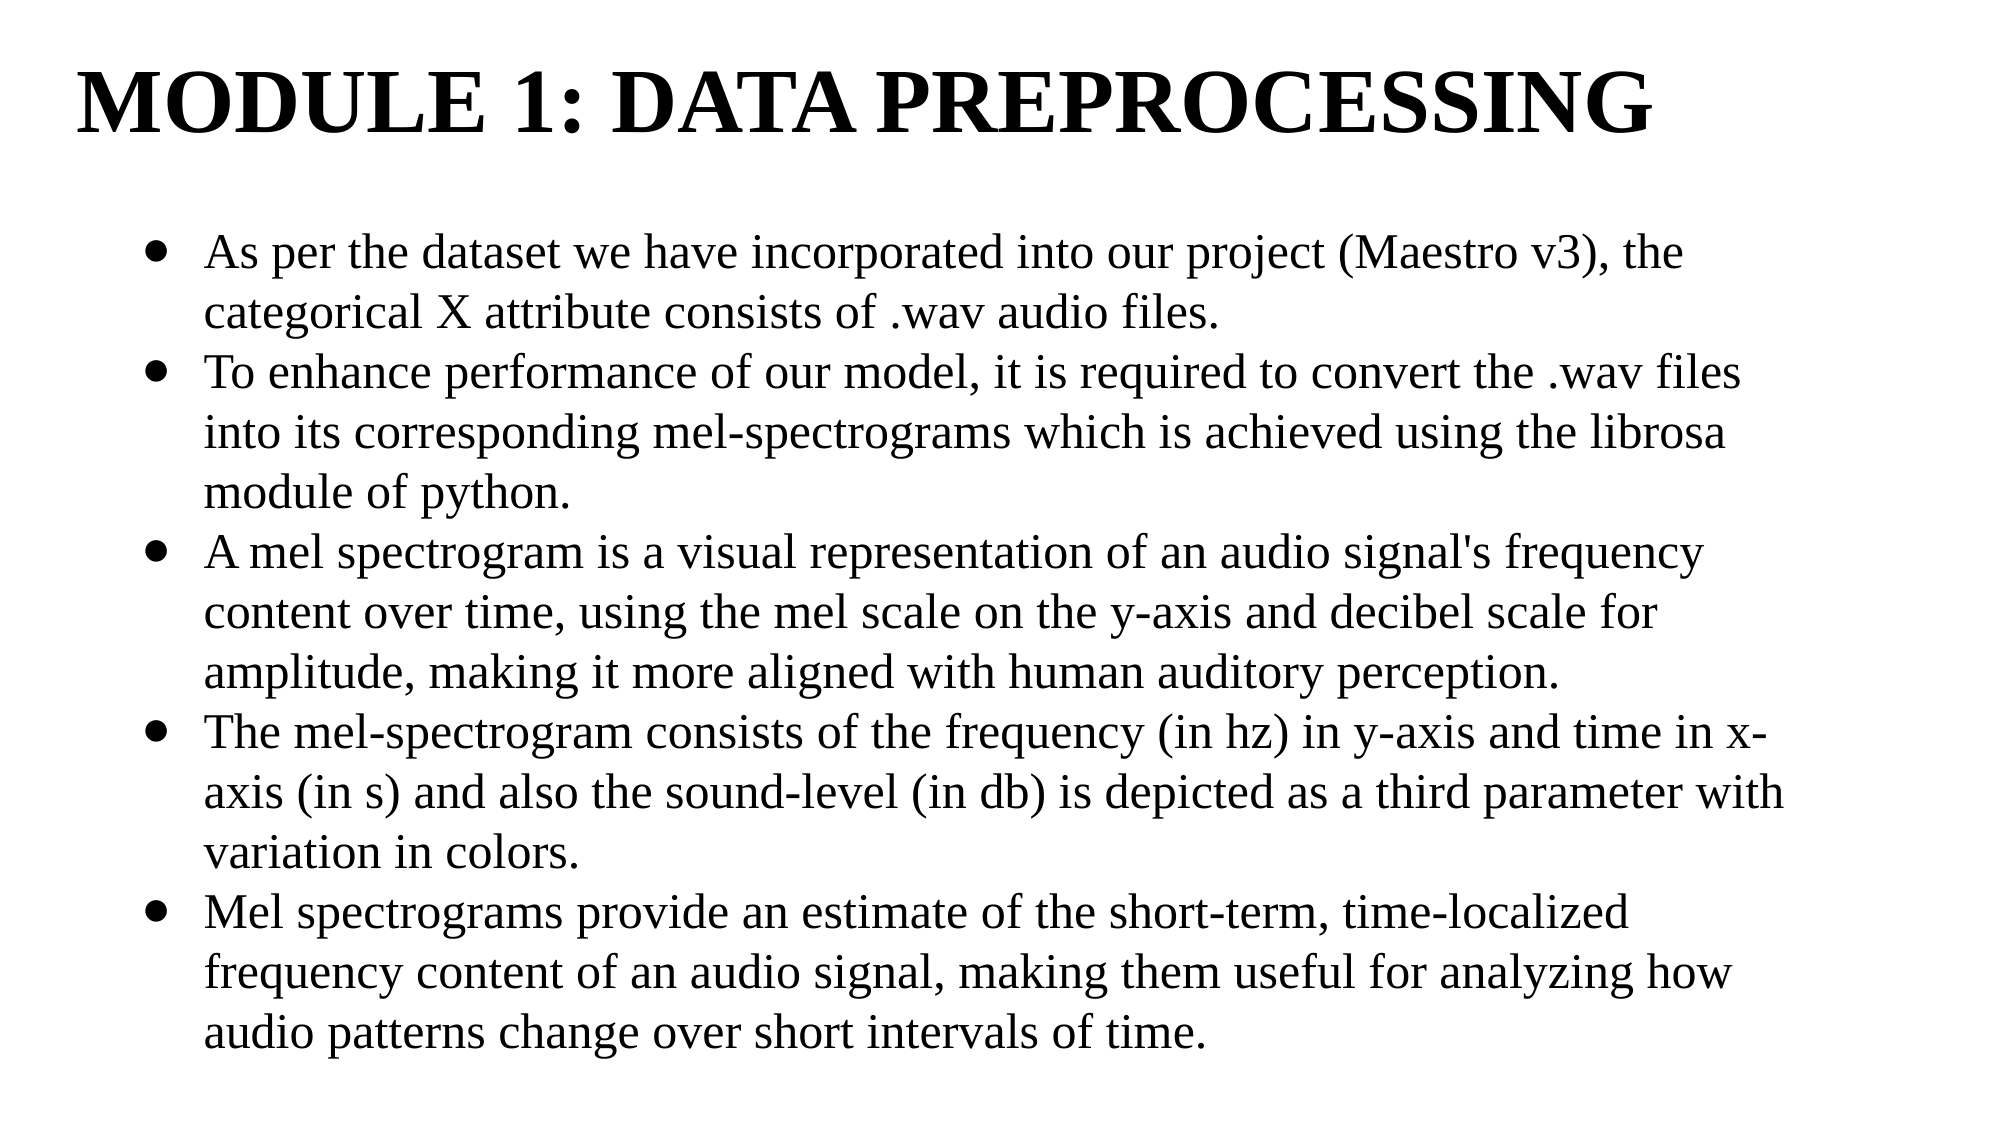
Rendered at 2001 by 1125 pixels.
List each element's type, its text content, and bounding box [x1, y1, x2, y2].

list MODULE 1: DATA PREPROCESSING [76, 40, 1803, 679]
text_box As per the dataset we have incorporated into our project (Maestro v3), the categorical X attribute consists of .wav audio files. To enhance performance of our model, it is required to convert the .wav files into its corresponding mel-spectrograms which is achieved using the librosa module of python. A mel spectrogram is a visual representation of an audio signal's frequency content over time, using the mel scale on the y-axis and decibel scale for amplitude, making it more aligned with human auditory perception. The mel-spectrogram consists of the frequency (in hz) in y-axis and time in x-axis (in s) and also the sound-level (in db) is depicted as a third parameter with variation in colors. Mel spectrograms provide an estimate of the short-term, time-localized frequency content of an audio signal, making them useful for analyzing how audio patterns change over short intervals of time. [113, 203, 1803, 1074]
